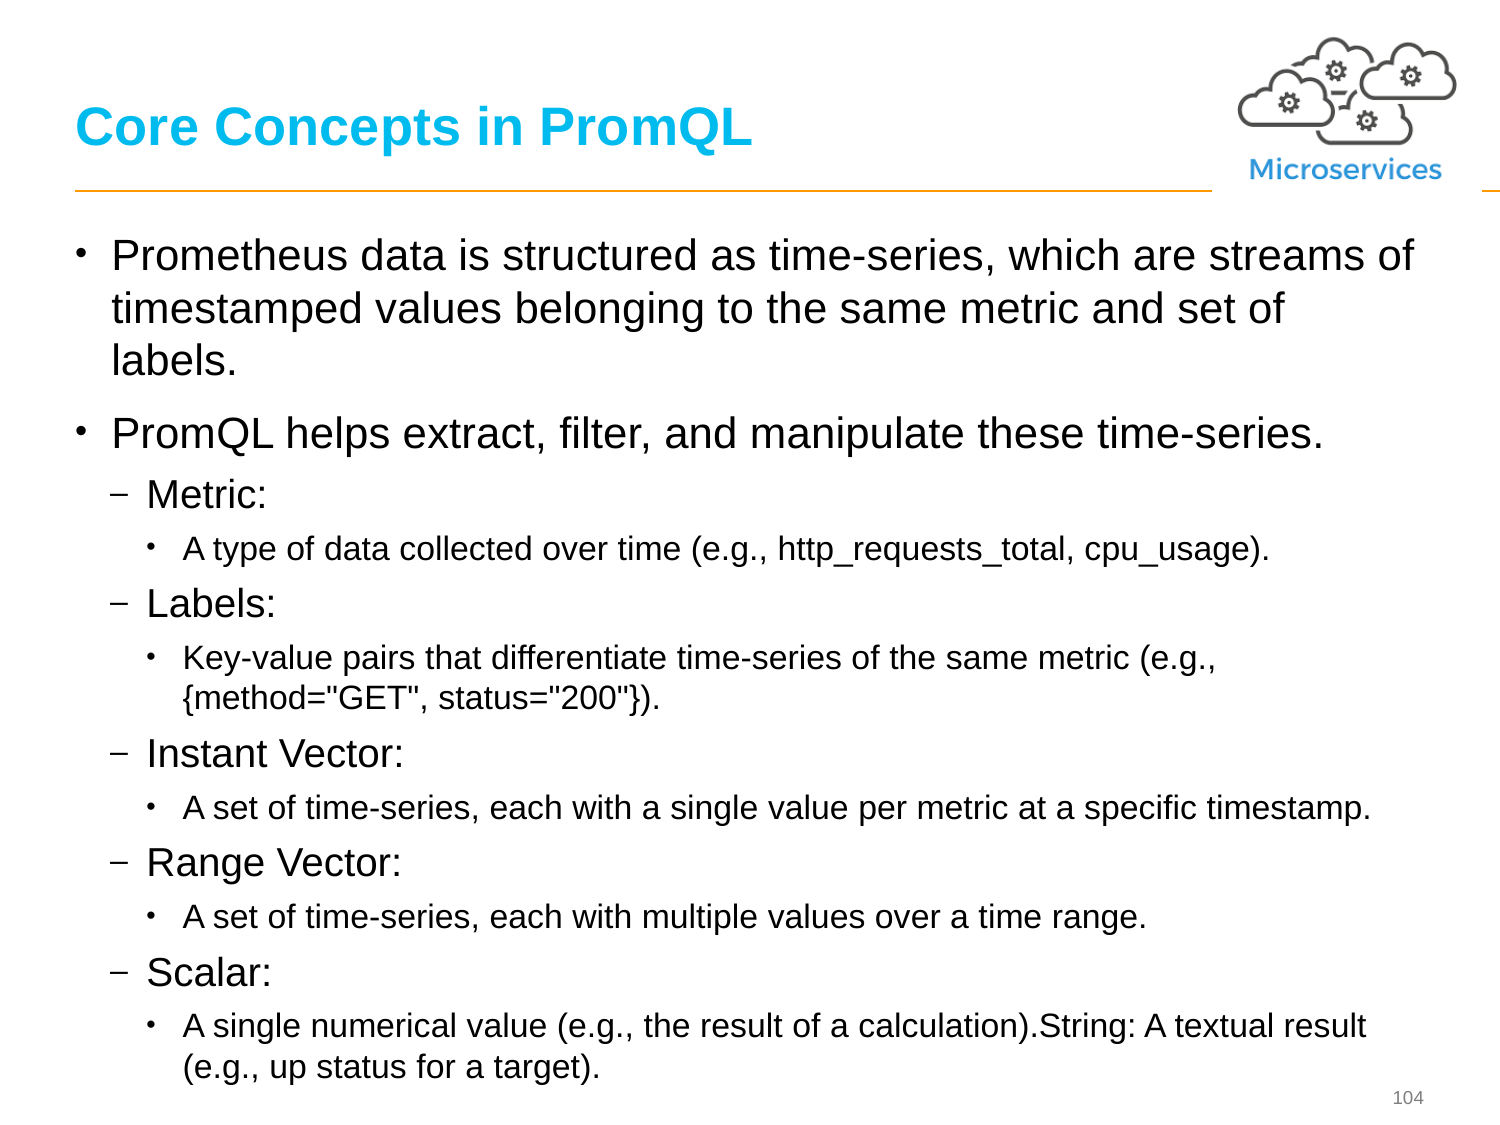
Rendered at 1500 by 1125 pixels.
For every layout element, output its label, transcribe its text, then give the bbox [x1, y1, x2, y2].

title Core Concepts in PromQL [75, 27, 1422, 157]
picture [1212, 1, 1482, 203]
list Prometheus data is structured as time-series, which are streams of timestamped values belonging to the same metric and set of labels. PromQL helps extract, filter, and manipulate these time-series. Metric: A type of data collected over time (e.g., http_requests_total, cpu_usage). Labels: Key-value pairs that differentiate time-series of the same metric (e.g., {method="GET", status="200"}). Instant Vector: A set of time-series, each with a single value per metric at a specific timestamp. Range Vector: A set of time-series, each with multiple values over a time range. Scalar: A single numerical value (e.g., the result of a calculation).String: A textual result (e.g., up status for a target). [75, 226, 1425, 1088]
